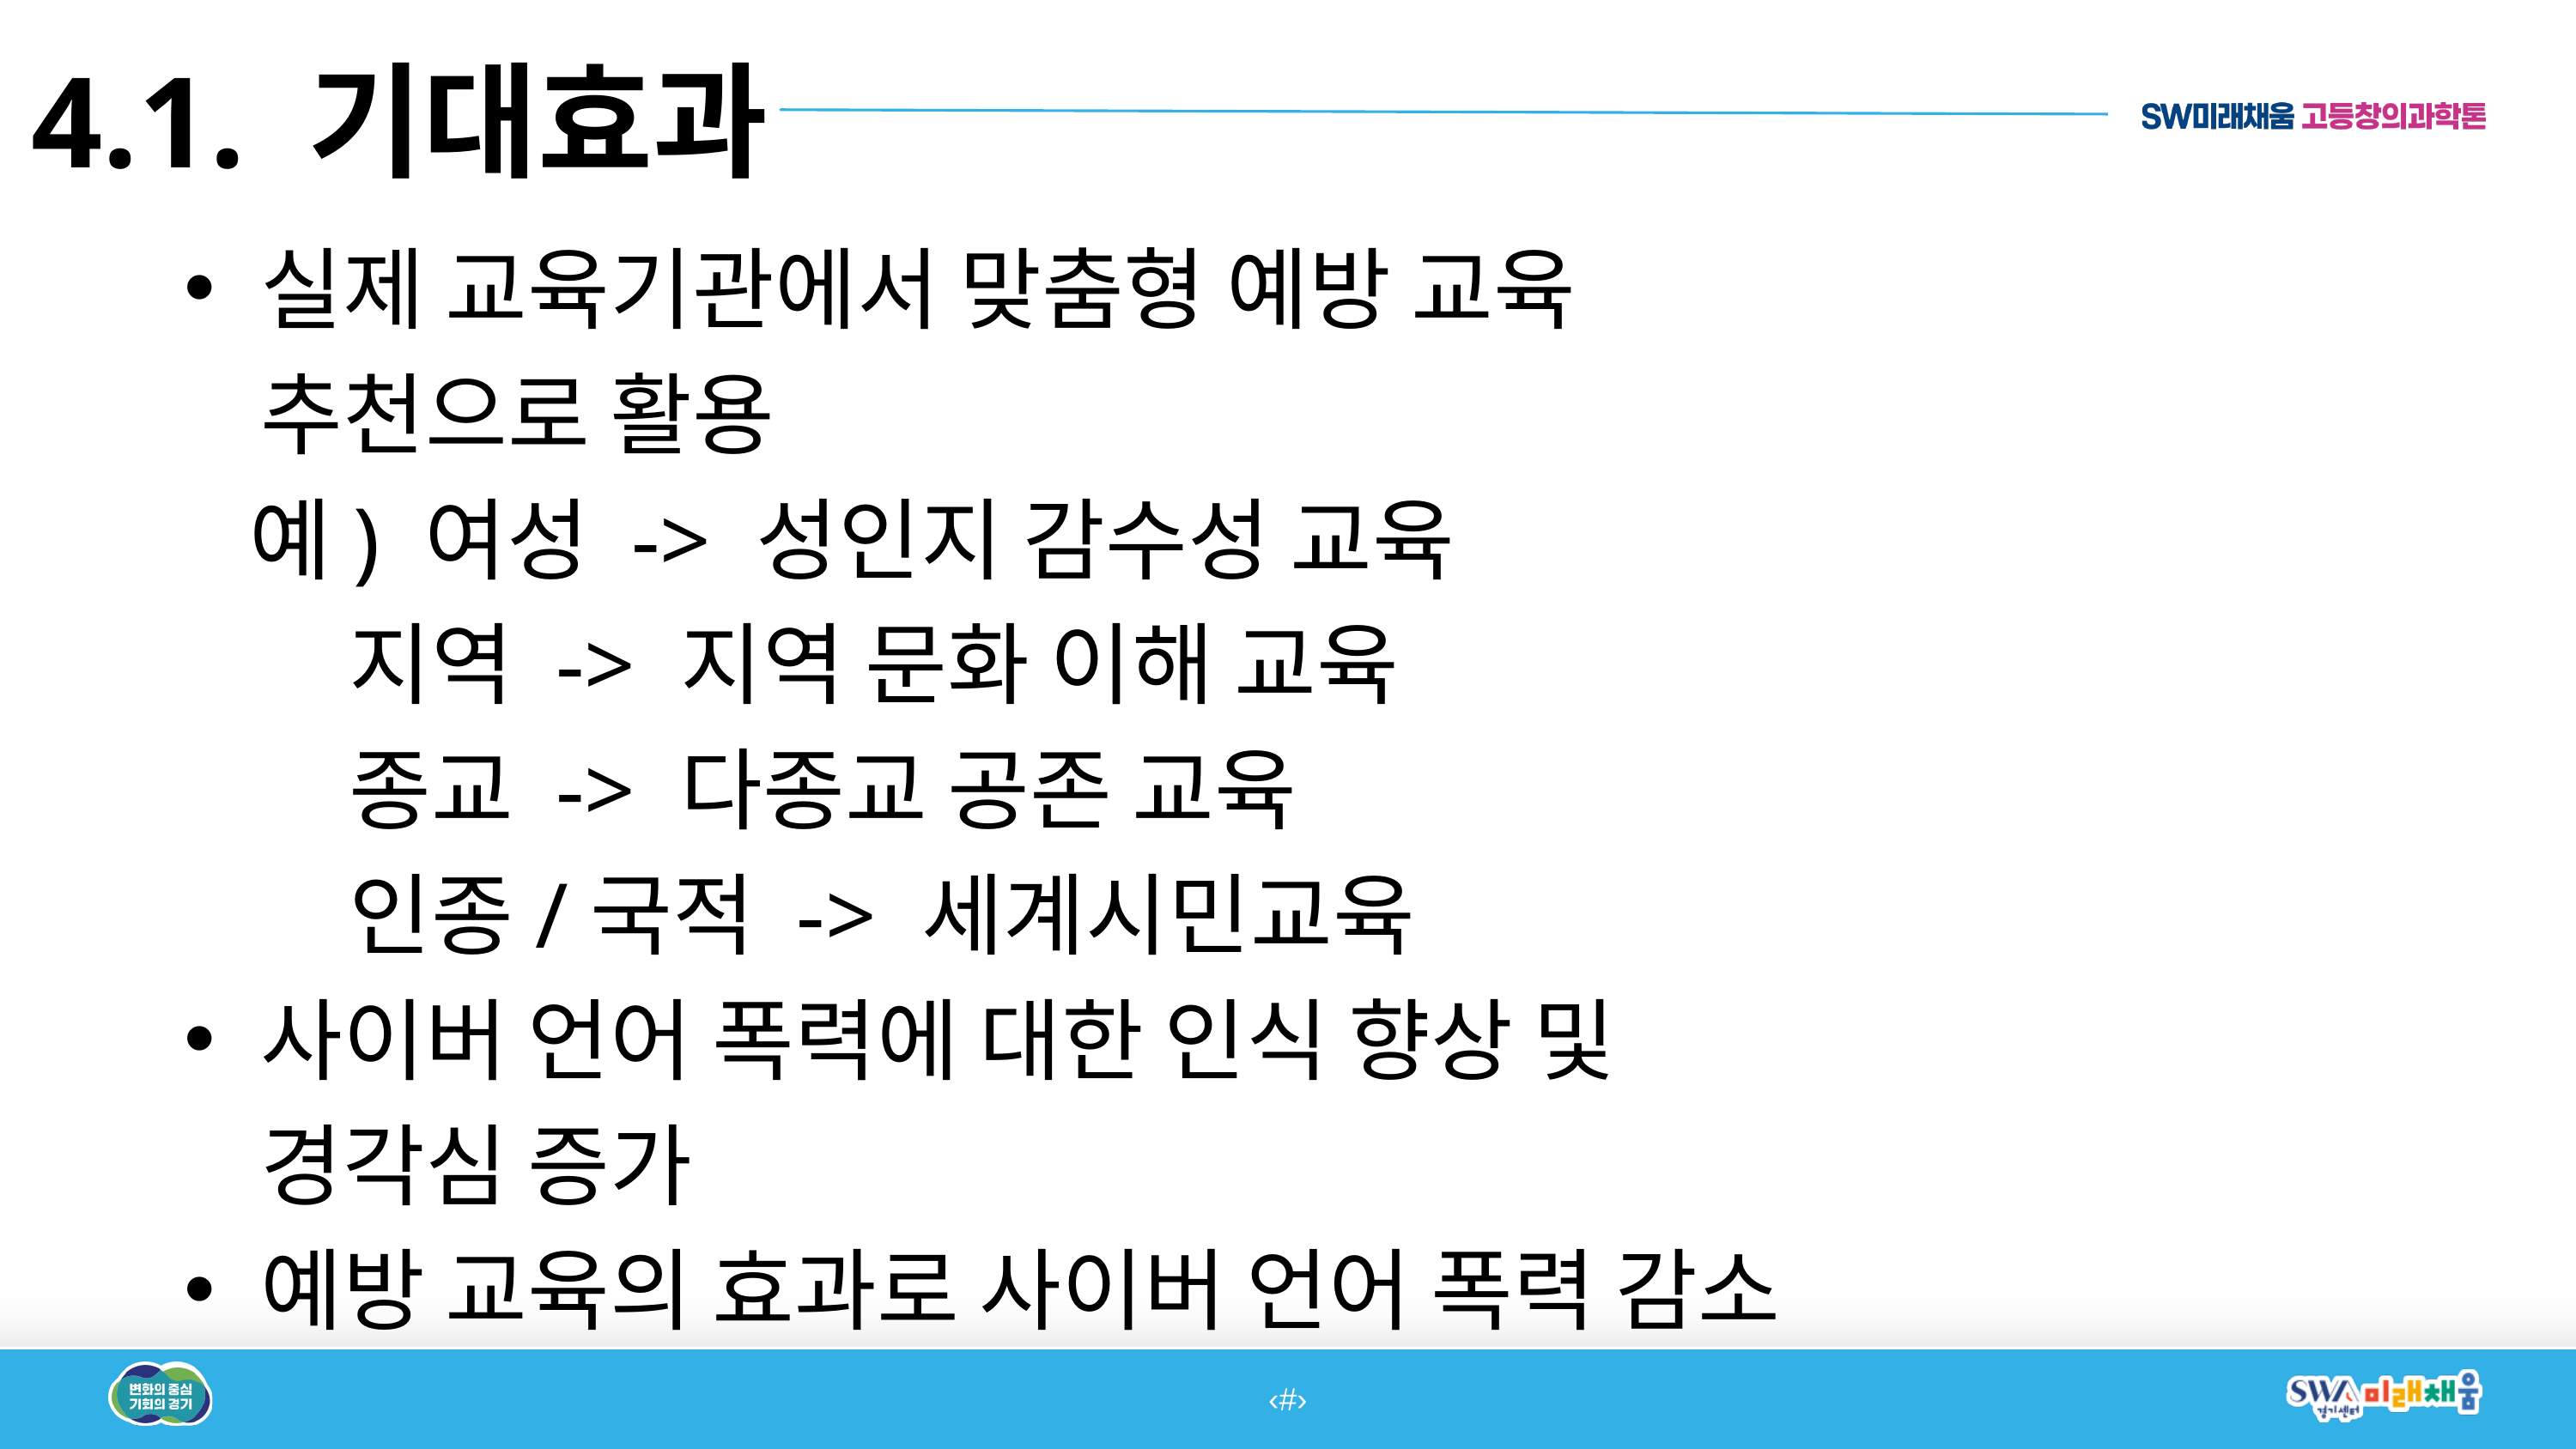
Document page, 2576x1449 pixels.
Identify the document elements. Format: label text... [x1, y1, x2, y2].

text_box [1202, 1368, 1374, 1428]
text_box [0, 1355, 2576, 1449]
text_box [2108, 80, 2490, 140]
text_box 실제 교육기관에서 맞춤형 예방 교육 추천으로 활용 예) 여성 -> 성인지 감수성 교육 지역 -> 지역 문화 이해 교육 종교 -> 다종교 공존 교육 인종/국적 -> 세계시민교육 사이버 언어 폭력에 대한 인식 향상 및 경각심 증가 예방 교육의 효과로 사이버 언어 폭력 감소 [108, 215, 1843, 1285]
text_box 4.1. 기대효과 [19, 17, 781, 193]
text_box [0, 1287, 2576, 1347]
